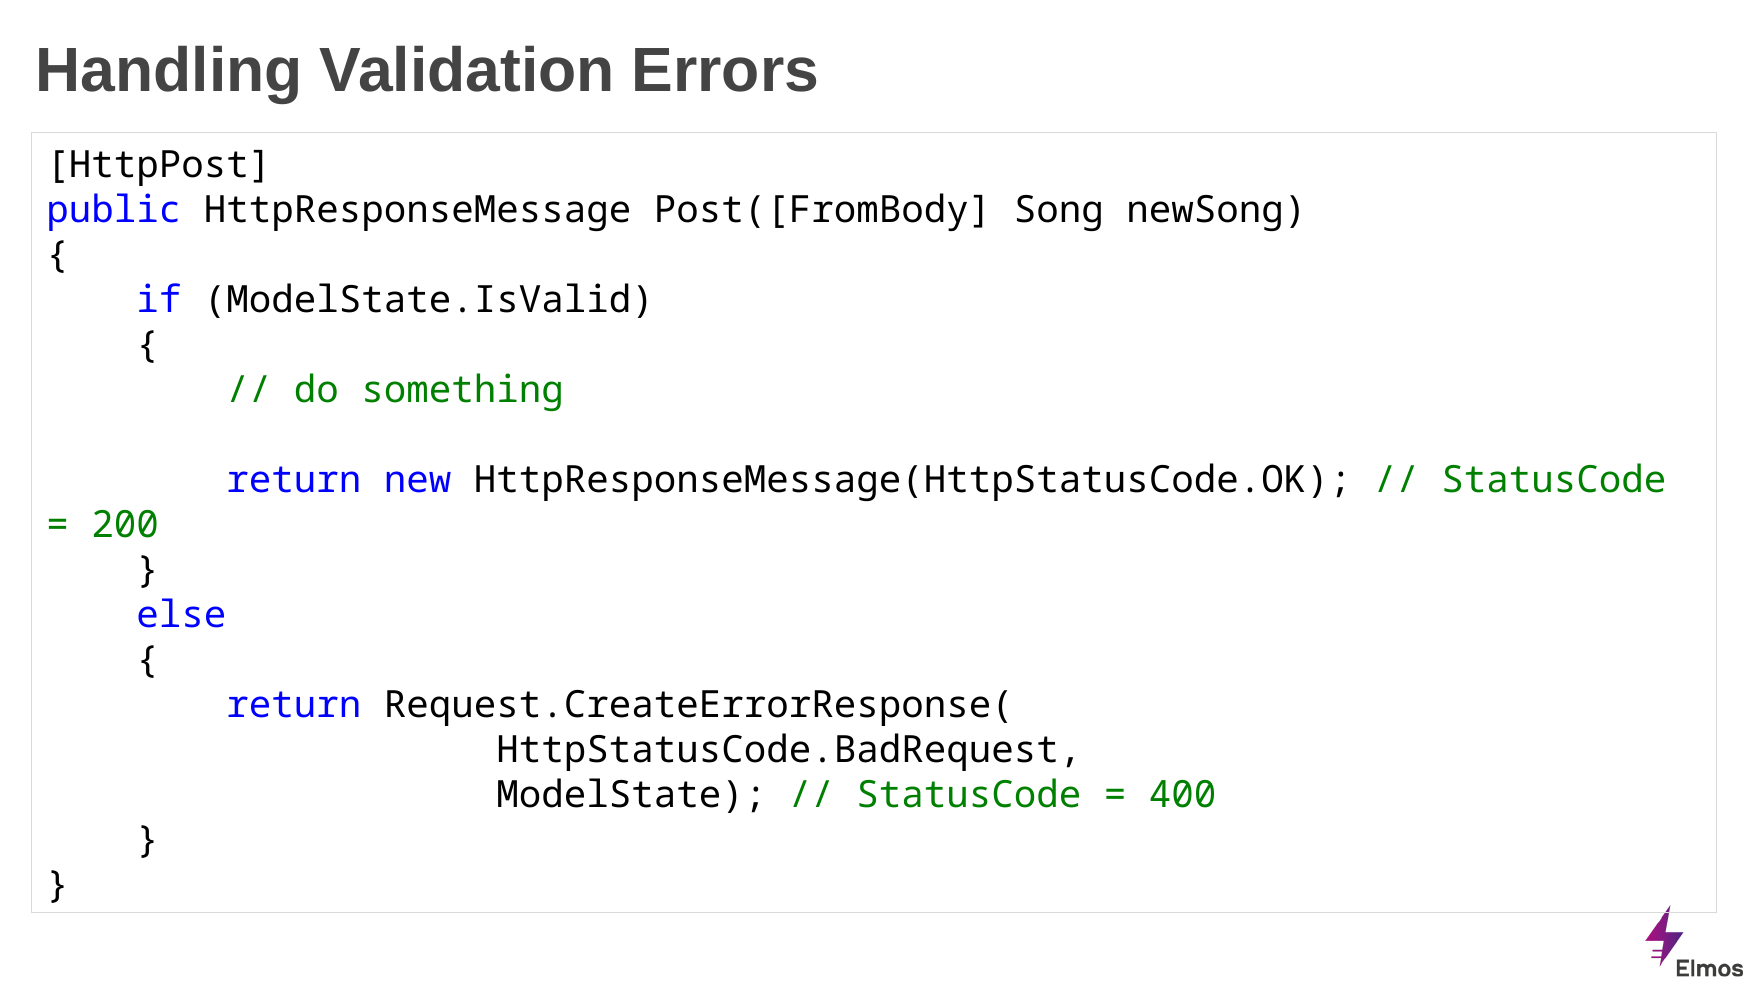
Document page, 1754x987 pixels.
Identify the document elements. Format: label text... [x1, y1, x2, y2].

picture [1645, 905, 1743, 977]
title Handling Validation Errors [35, 29, 1721, 133]
text_box [HttpPost] public HttpResponseMessage Post([FromBody] Song newSong) { if (ModelState.IsValid) { // do something return new HttpResponseMessage(HttpStatusCode.OK); // StatusCode = 200 } else { return Request.CreateErrorResponse( HttpStatusCode.BadRequest, ModelState); // StatusCode = 400 } } [31, 132, 1717, 913]
